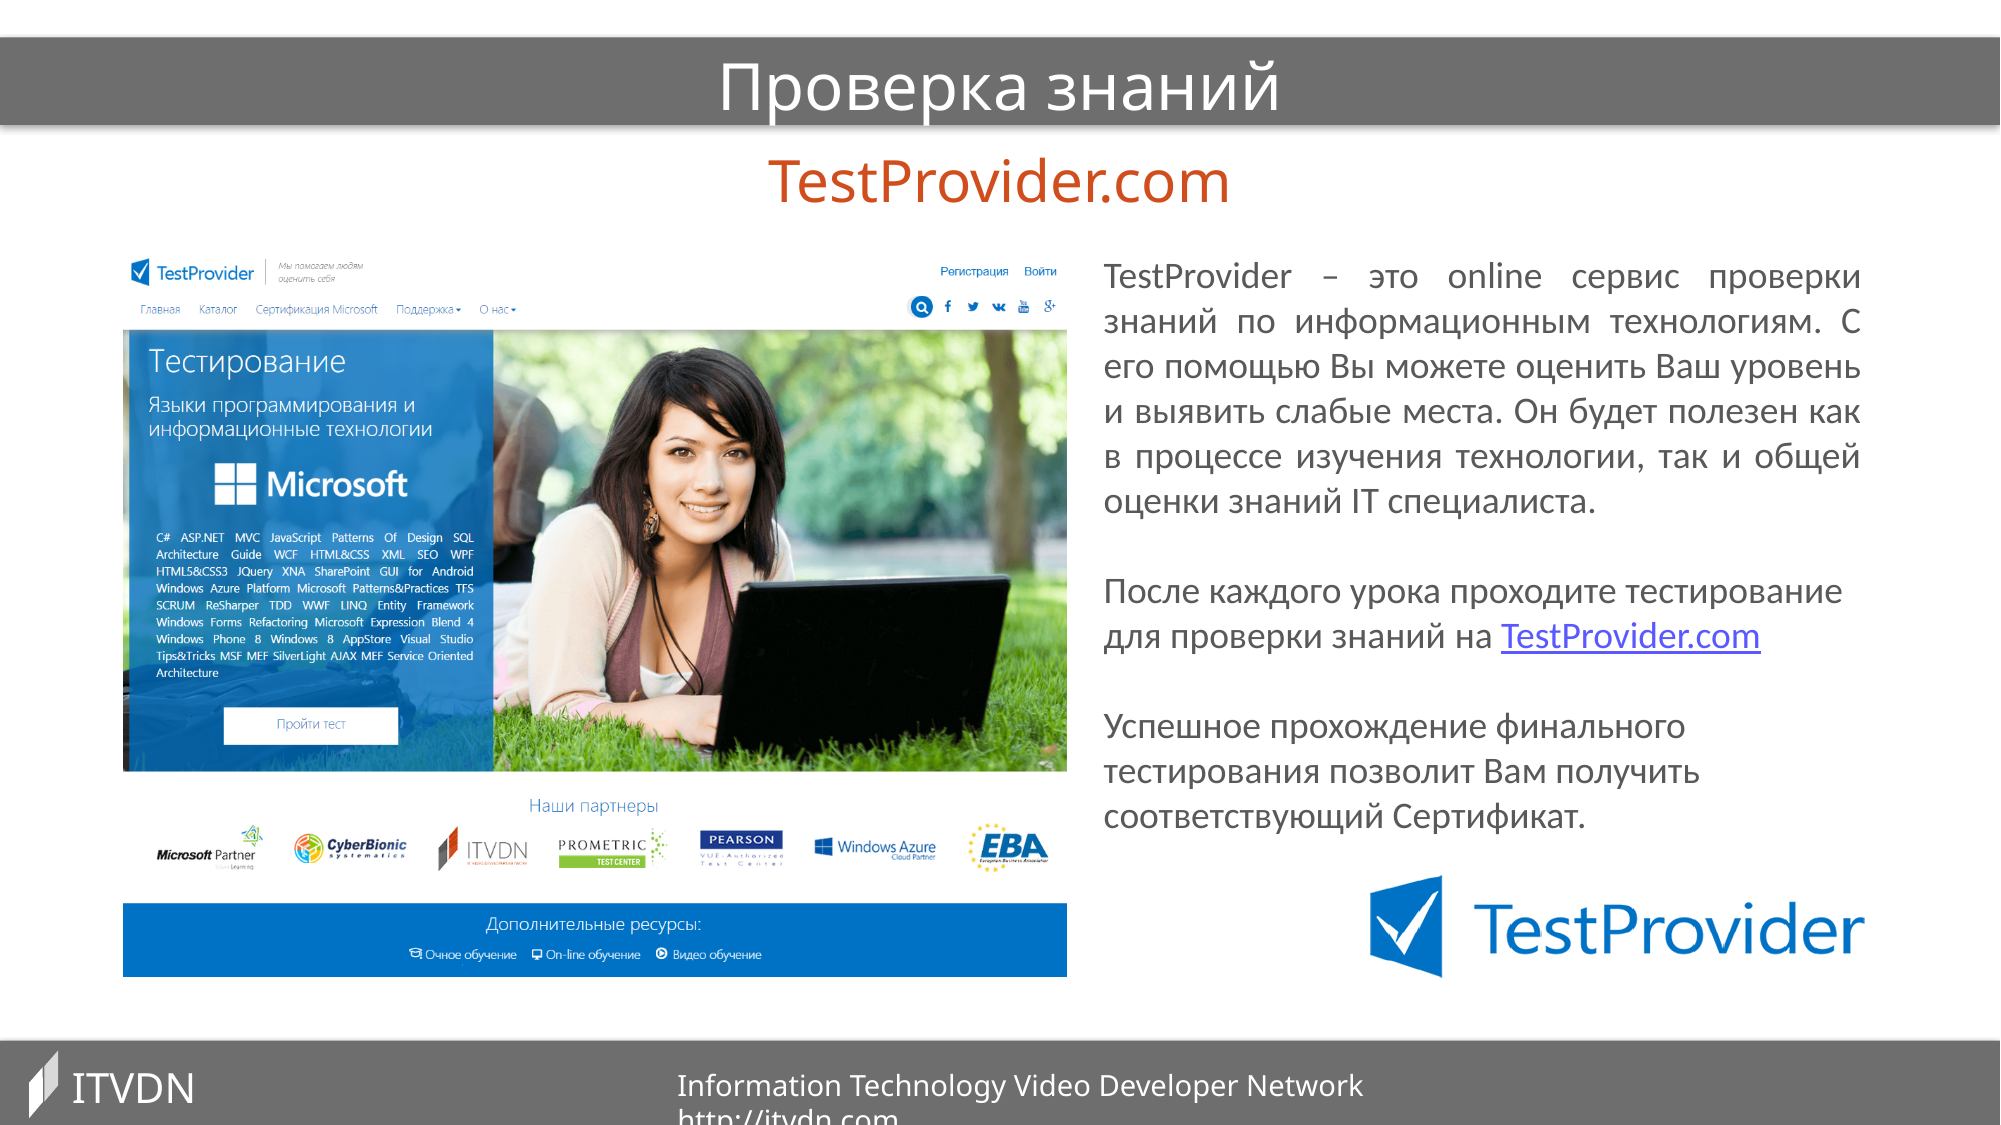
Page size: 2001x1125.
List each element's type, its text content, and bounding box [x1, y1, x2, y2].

text_box TestProvider.com [324, 138, 1675, 225]
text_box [123, 243, 1877, 988]
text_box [28, 1050, 59, 1119]
text_box Information Technology Video Developer Network http://itvdn.com [662, 1059, 1963, 1125]
text_box Проверка знаний [324, 37, 1675, 132]
text_box [0, 1037, 2000, 1125]
text_box ITVDN [62, 1054, 212, 1120]
text_box [0, 34, 2000, 128]
